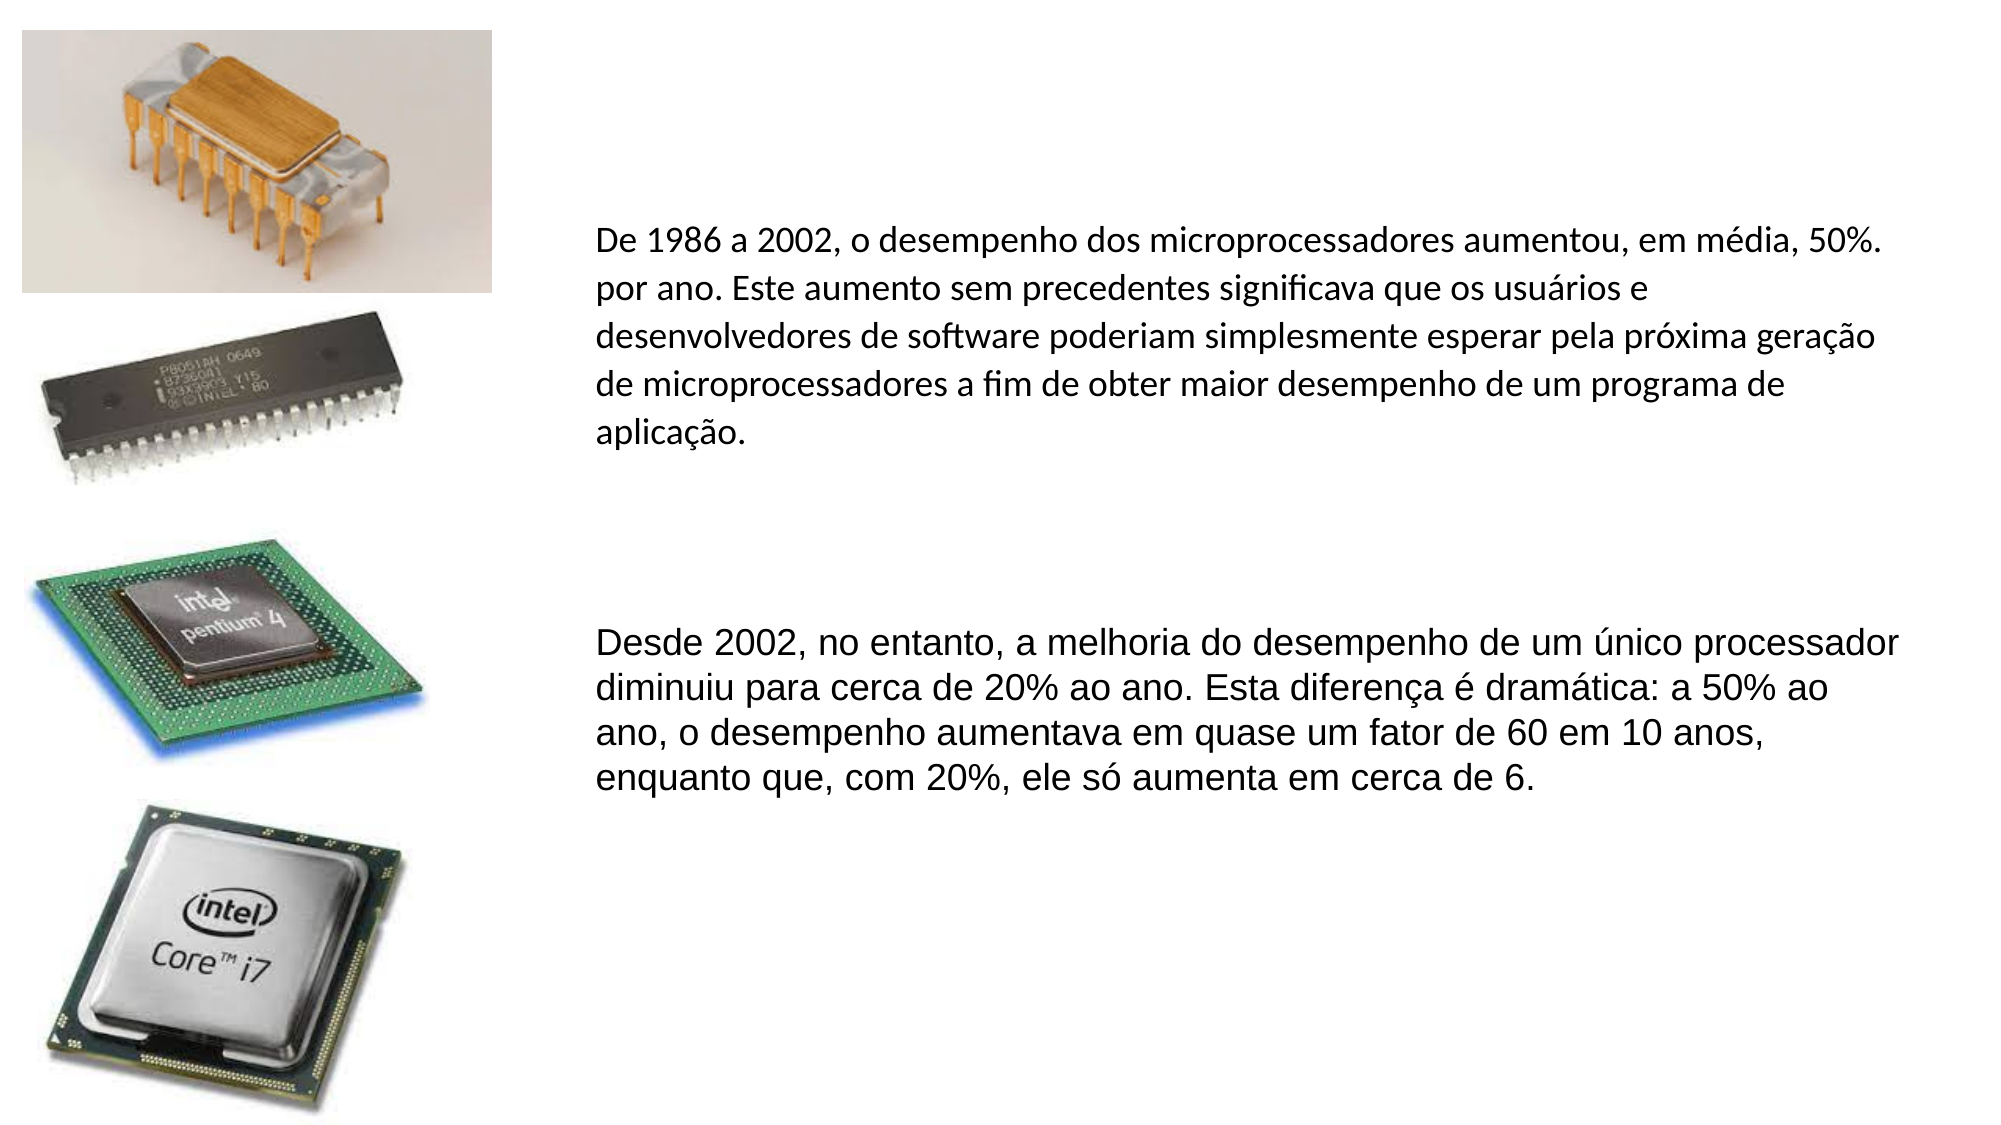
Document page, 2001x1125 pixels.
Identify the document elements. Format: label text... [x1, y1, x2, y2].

picture [1, 30, 492, 796]
picture [37, 799, 416, 1125]
text_box De 1986 a 2002, o desempenho dos microprocessadores aumentou, em média, 50%. por ano. Este aumento sem precedentes significava que os usuários e desenvolvedores de software poderiam simplesmente esperar pela próxima geração de microprocessadores a fim de obter maior desempenho de um programa de aplicação. [580, 204, 1926, 587]
text_box Desde 2002, no entanto, a melhoria do desempenho de um único processador diminuiu para cerca de 20% ao ano. Esta diferença é dramática: a 50% ao ano, o desempenho aumentava em quase um fator de 60 em 10 anos, enquanto que, com 20%, ele só aumenta em cerca de 6. [580, 610, 1926, 806]
